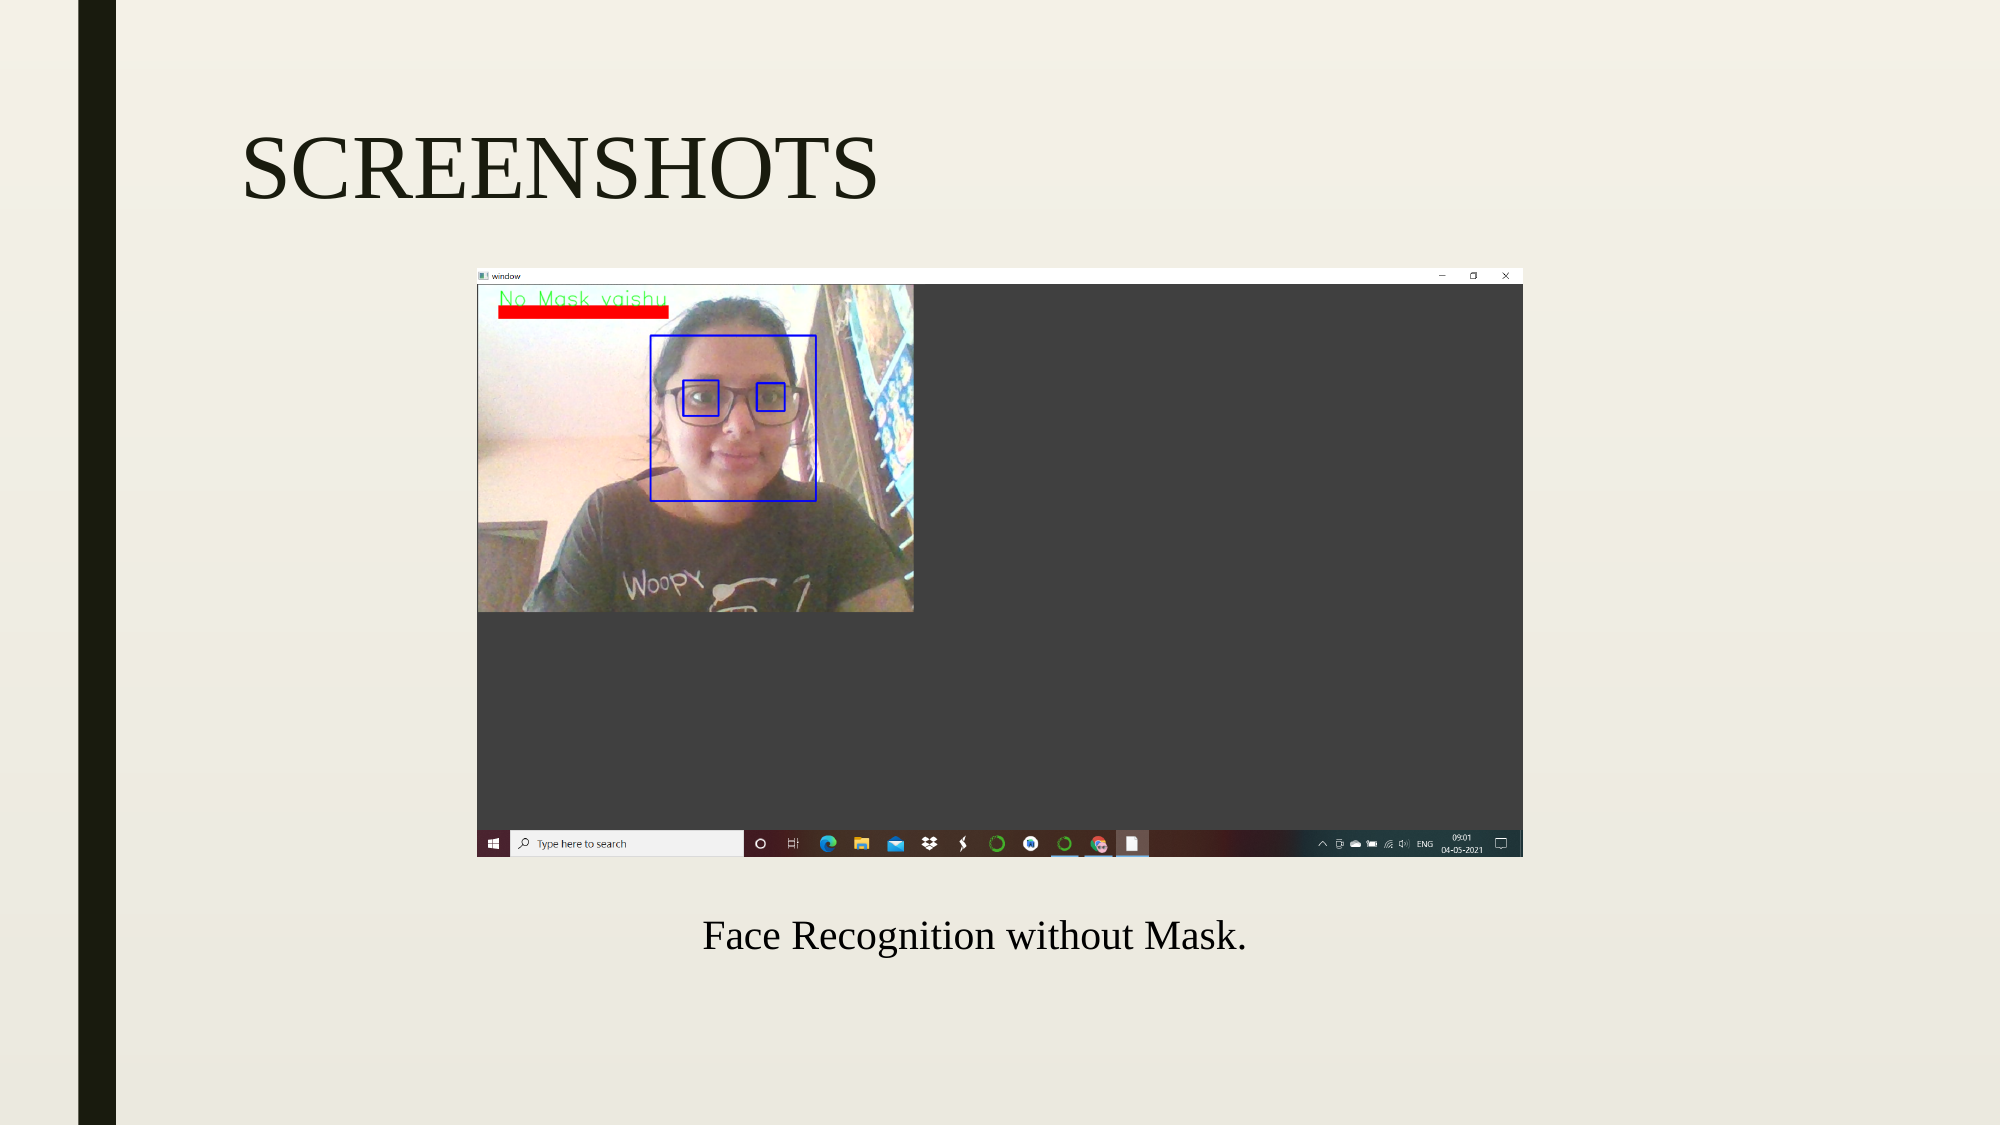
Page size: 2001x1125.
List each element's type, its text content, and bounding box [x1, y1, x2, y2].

title SCREENSHOTS [225, 112, 1800, 357]
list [477, 268, 1523, 857]
text_box Face Recognition without Mask. [321, 900, 1629, 965]
